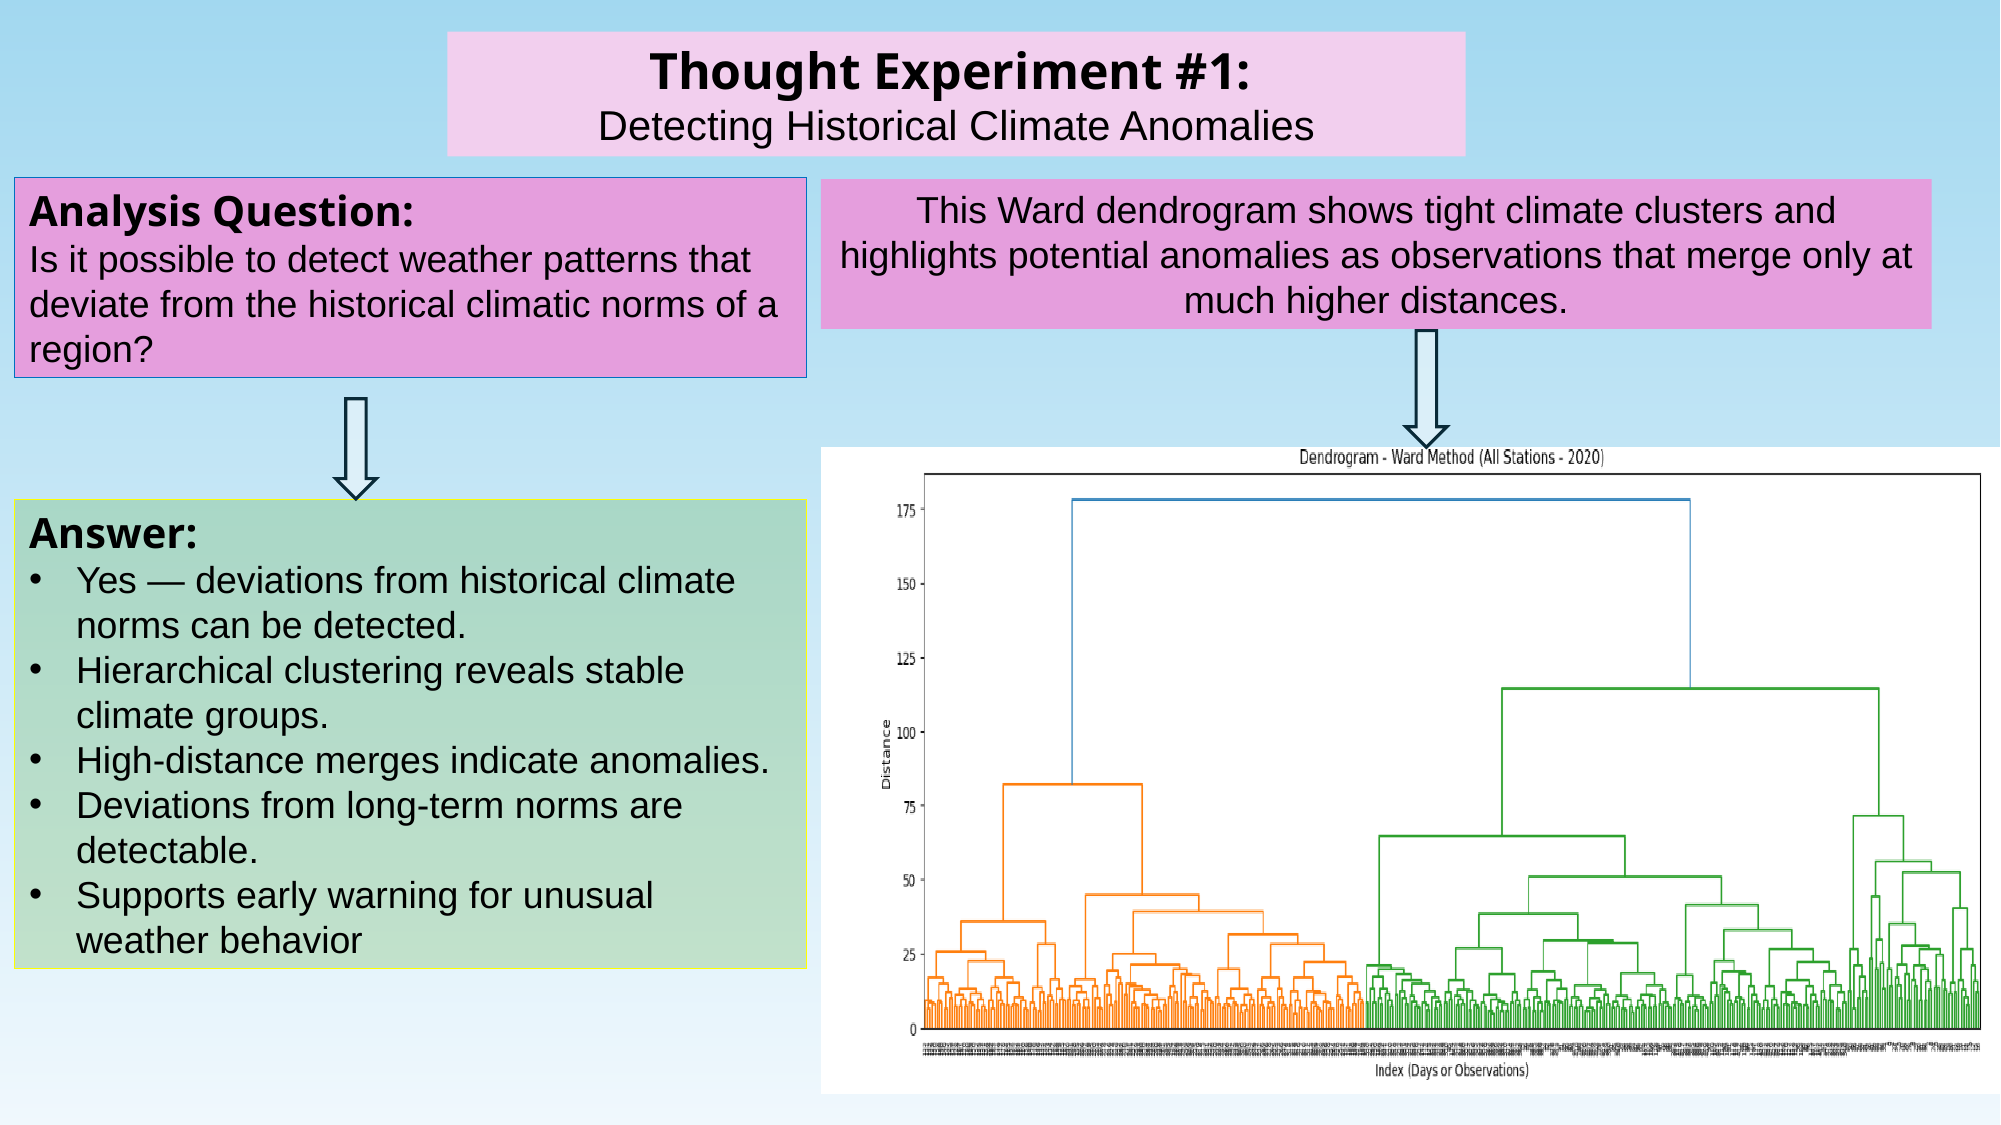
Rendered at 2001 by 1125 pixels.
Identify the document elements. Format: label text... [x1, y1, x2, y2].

text_box [1402, 329, 1451, 446]
text_box This Ward dendrogram shows tight climate clusters and highlights potential anomalies as observations that merge only at much higher distances. [820, 179, 1932, 329]
text_box Answer: Yes — deviations from historical climate norms can be detected. Hierarchical clustering reveals stable climate groups. High‑distance merges indicate anomalies. Deviations from long‑term norms are detectable. Supports early warning for unusual weather behavior [14, 499, 807, 969]
text_box Analysis Question: Is it possible to detect weather patterns that deviate from the historical climatic norms of a region? [14, 177, 807, 378]
picture [820, 446, 2000, 1094]
text_box [331, 397, 381, 502]
text_box Thought Experiment #1: Detecting Historical Climate Anomalies [447, 31, 1466, 157]
